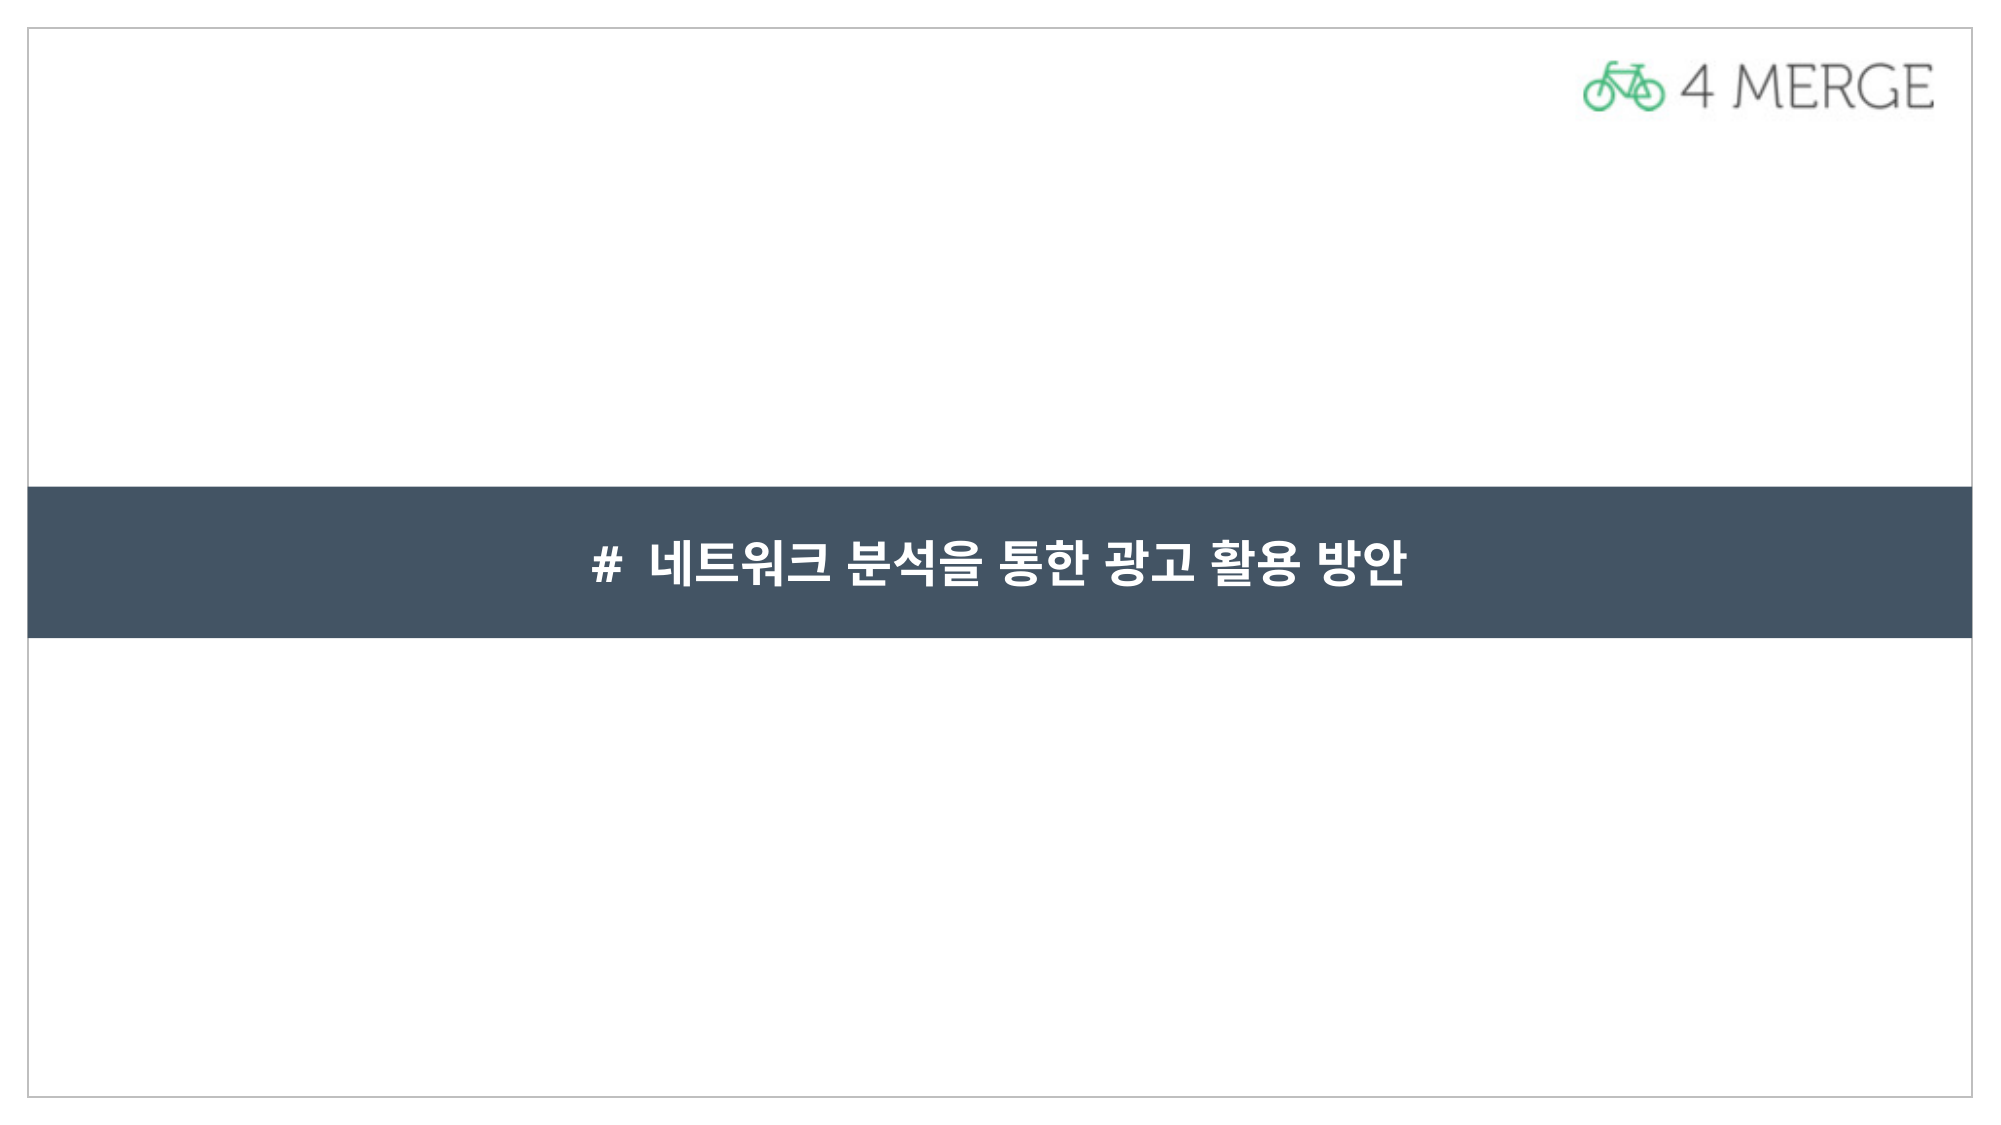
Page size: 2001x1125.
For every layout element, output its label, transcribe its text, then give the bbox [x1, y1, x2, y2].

picture [1545, 32, 1971, 141]
text_box # 네트워크 분석을 통한 광고 활용 방안 [27, 486, 1973, 639]
